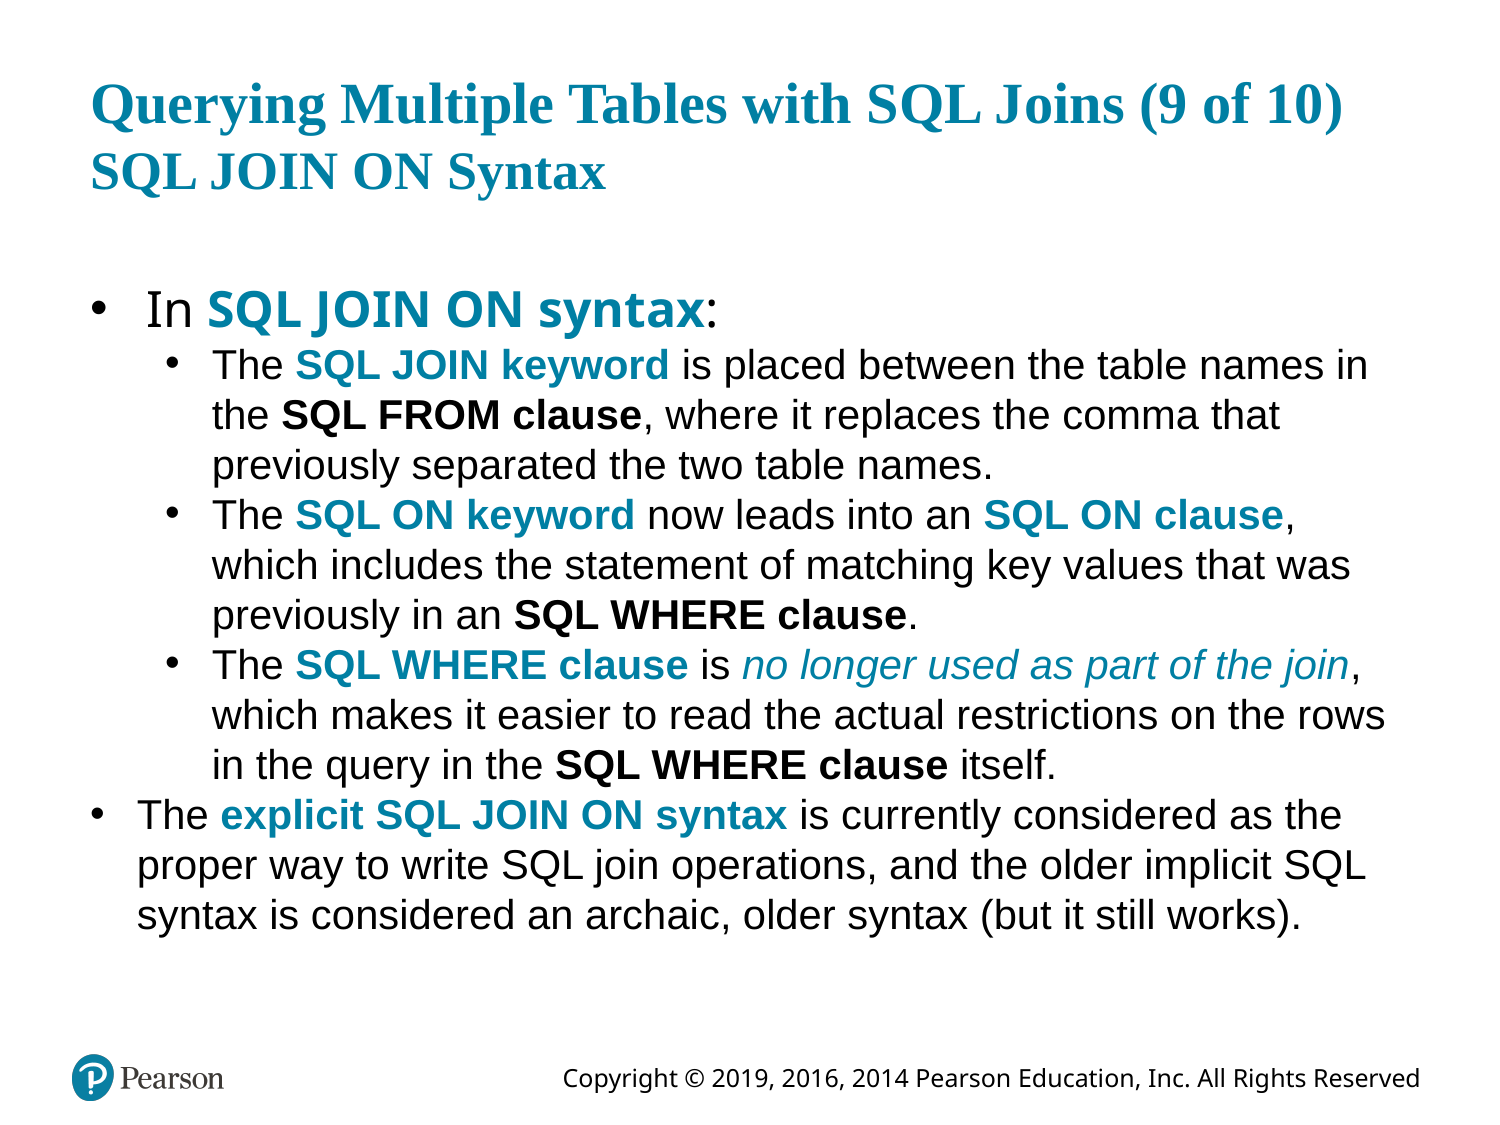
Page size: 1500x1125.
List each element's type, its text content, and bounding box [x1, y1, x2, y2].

title Querying Multiple Tables with SQL Joins (9 of 10) SQL JOIN ON Syntax [75, 35, 1425, 216]
list In SQL JOIN ON syntax: The SQL JOIN keyword is placed between the table names in the SQL FROM clause, where it replaces the comma that previously separated the two table names. The SQL ON keyword now leads into an SQL ON clause, which includes the statement of matching key values that was previously in an SQL WHERE clause. The SQL WHERE clause is no longer used as part of the join, which makes it easier to read the actual restrictions on the rows in the query in the SQL WHERE clause itself. The explicit SQL JOIN ON syntax is currently considered as the proper way to write SQL join operations, and the older implicit SQL syntax is considered an archaic, older syntax (but it still works). [75, 262, 1425, 1005]
picture [98, 1054, 224, 1101]
picture [80, 1063, 106, 1088]
picture [72, 1054, 88, 1070]
picture [72, 1087, 83, 1101]
